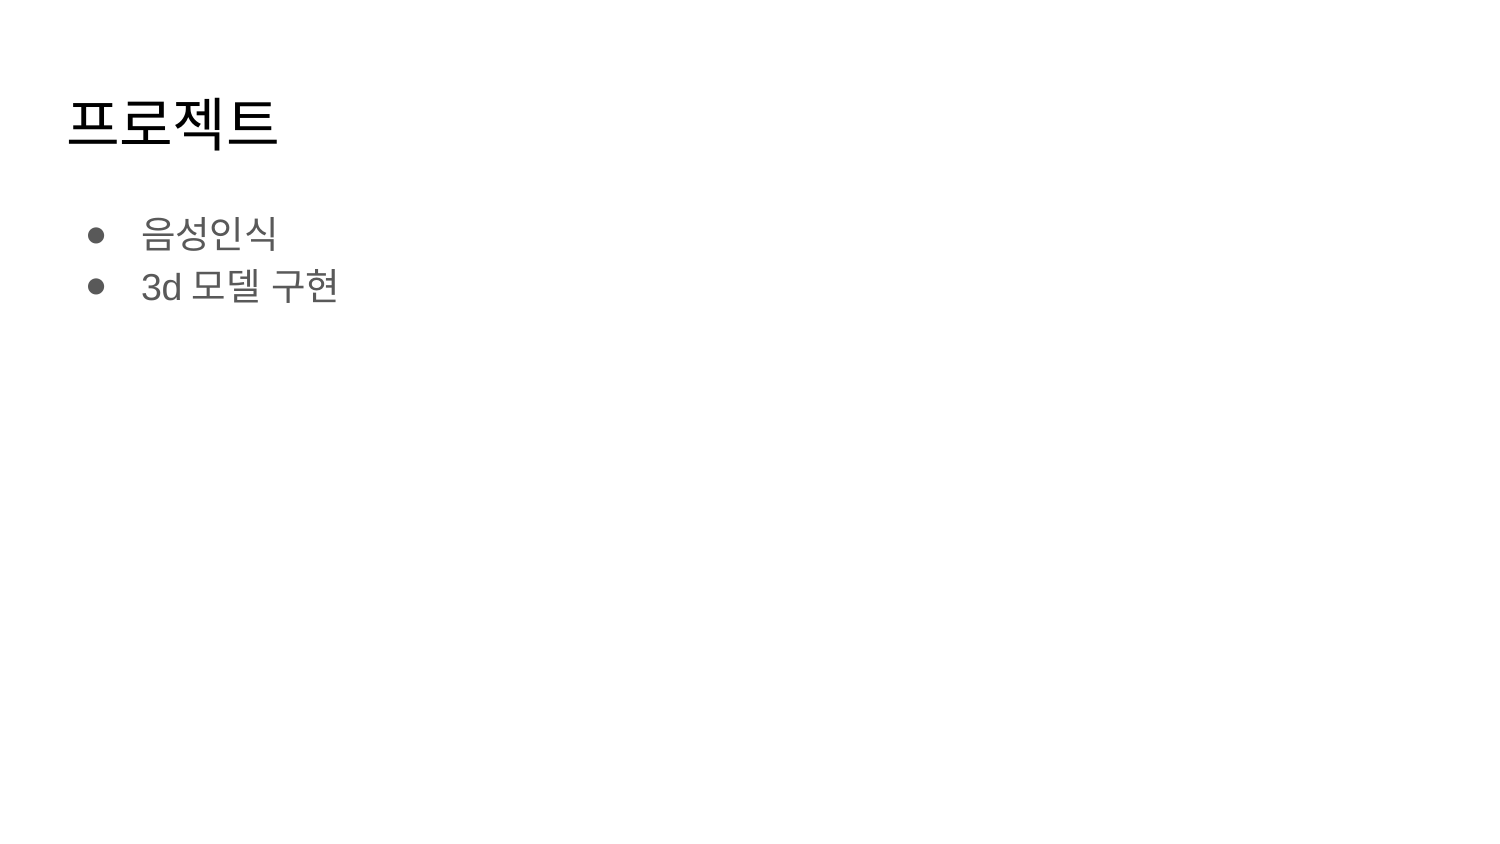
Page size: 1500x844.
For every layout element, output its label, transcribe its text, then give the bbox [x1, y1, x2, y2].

title 프로젝트 [51, 72, 1449, 167]
list 음성인식 3d모델 구현 [51, 189, 1449, 750]
